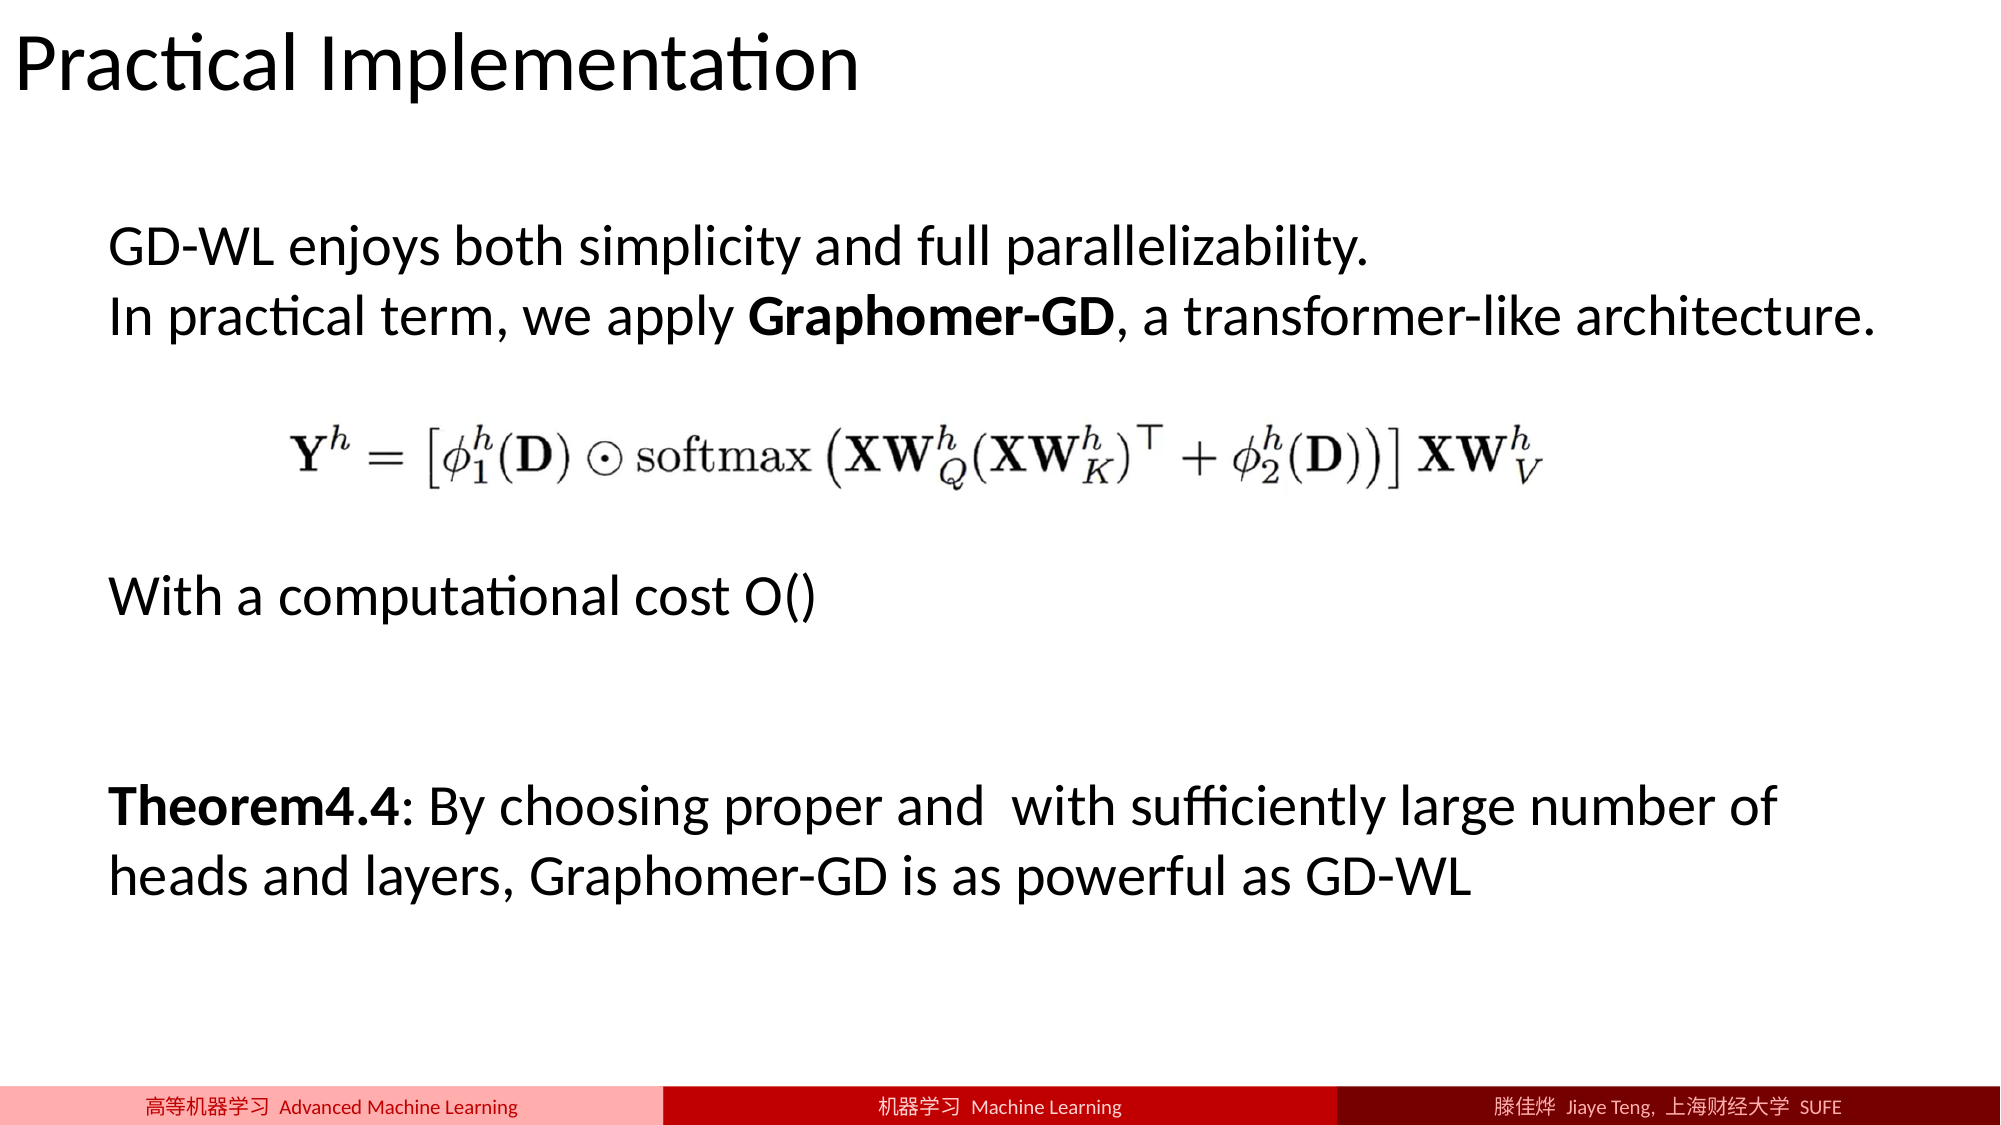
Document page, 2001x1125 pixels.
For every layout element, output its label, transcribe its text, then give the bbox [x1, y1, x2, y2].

text_box 高等机器学习 Advanced Machine Learning [0, 1086, 664, 1125]
text_box Practical Implementation [0, 0, 1809, 115]
text_box 滕佳烨 Jiaye Teng, 上海财经大学 SUFE [1336, 1086, 2000, 1125]
picture [200, 379, 1606, 525]
text_box 机器学习 Machine Learning [668, 1086, 1332, 1125]
text_box [664, 1085, 1338, 1125]
